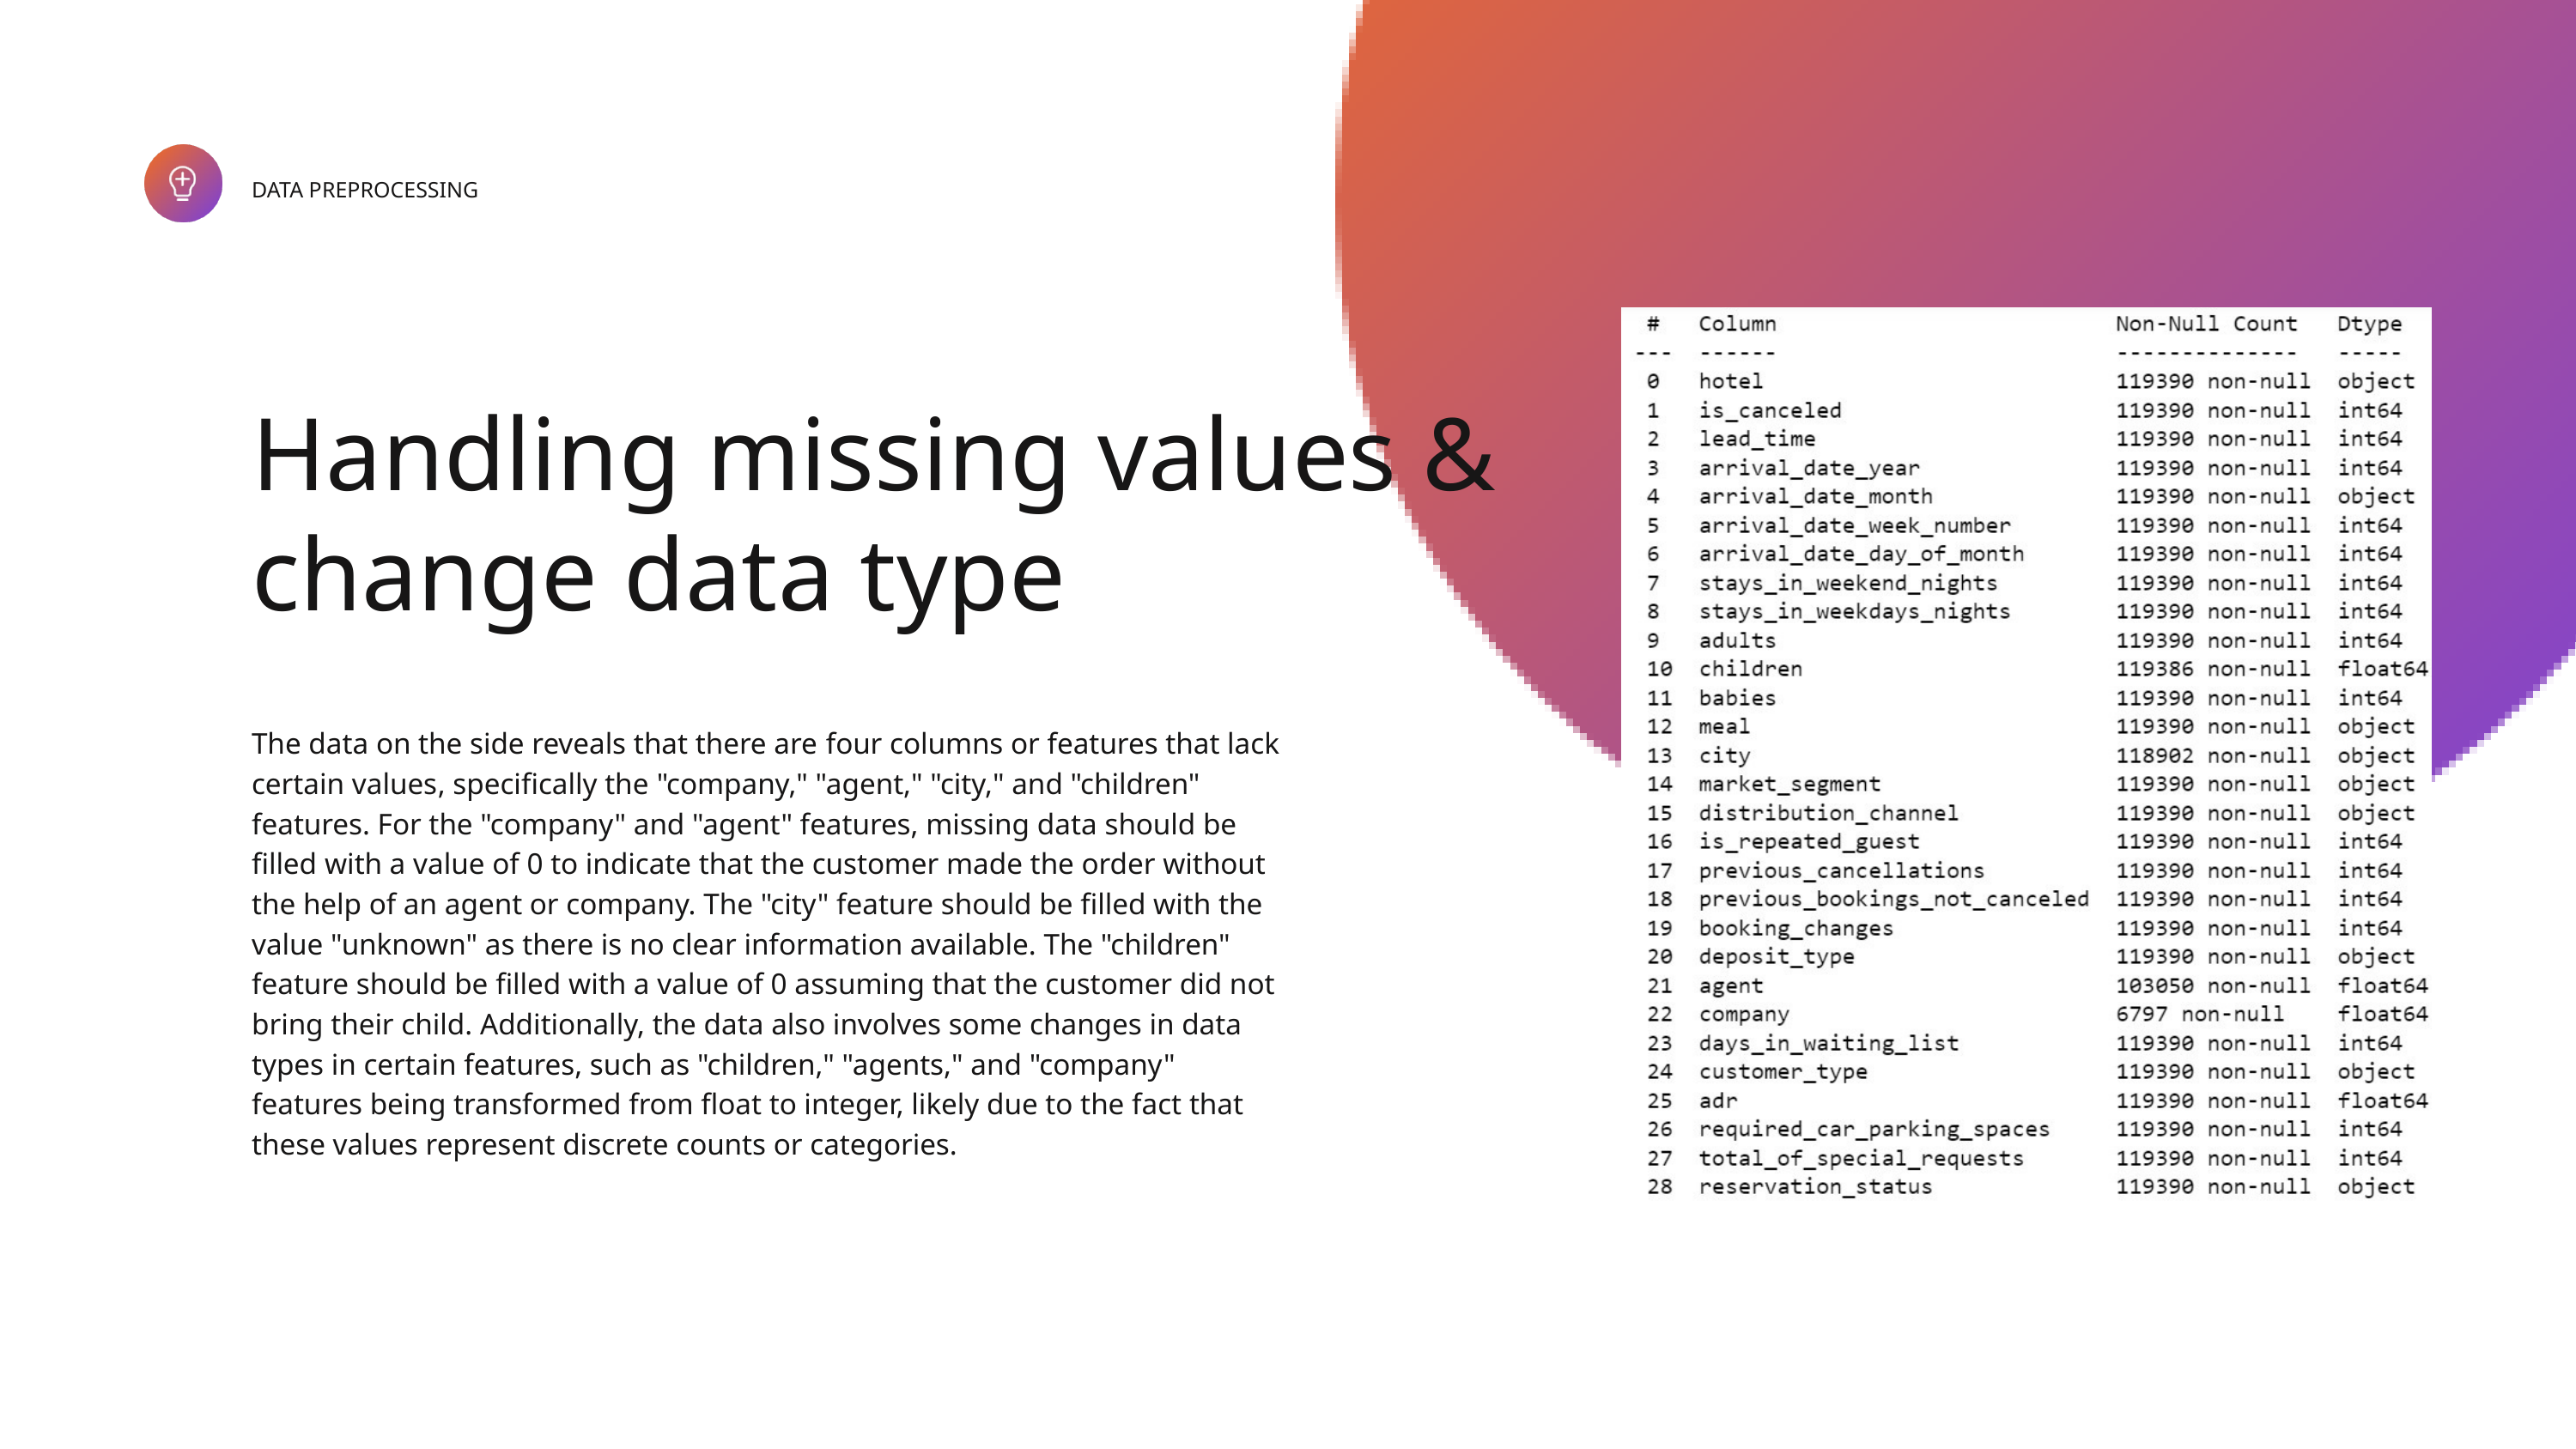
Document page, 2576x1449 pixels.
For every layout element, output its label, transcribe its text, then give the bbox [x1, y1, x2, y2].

picture [144, 144, 222, 222]
picture [1335, 0, 2576, 1202]
text_box Handling missing values & change data type [252, 390, 1331, 631]
text_box The data on the side reveals that there are four columns or features that lack certain values, specifically the "company," "agent," "city," and "children" features. For the "company" and "agent" features, missing data should be filled with a value of 0 to indicate that the customer made the order without the help of an agent or company. The "city" feature should be filled with the value "unknown" as there is no clear information available. The "children" feature should be filled with a value of 0 assuming that the customer did not bring their child. Additionally, the data also involves some changes in data types in certain features, such as "children," "agents," and "company" features being transformed from float to integer, likely due to the fact that these values represent discrete counts or categories. [252, 719, 1288, 1161]
text_box DATA PREPROCESSING [252, 172, 658, 203]
